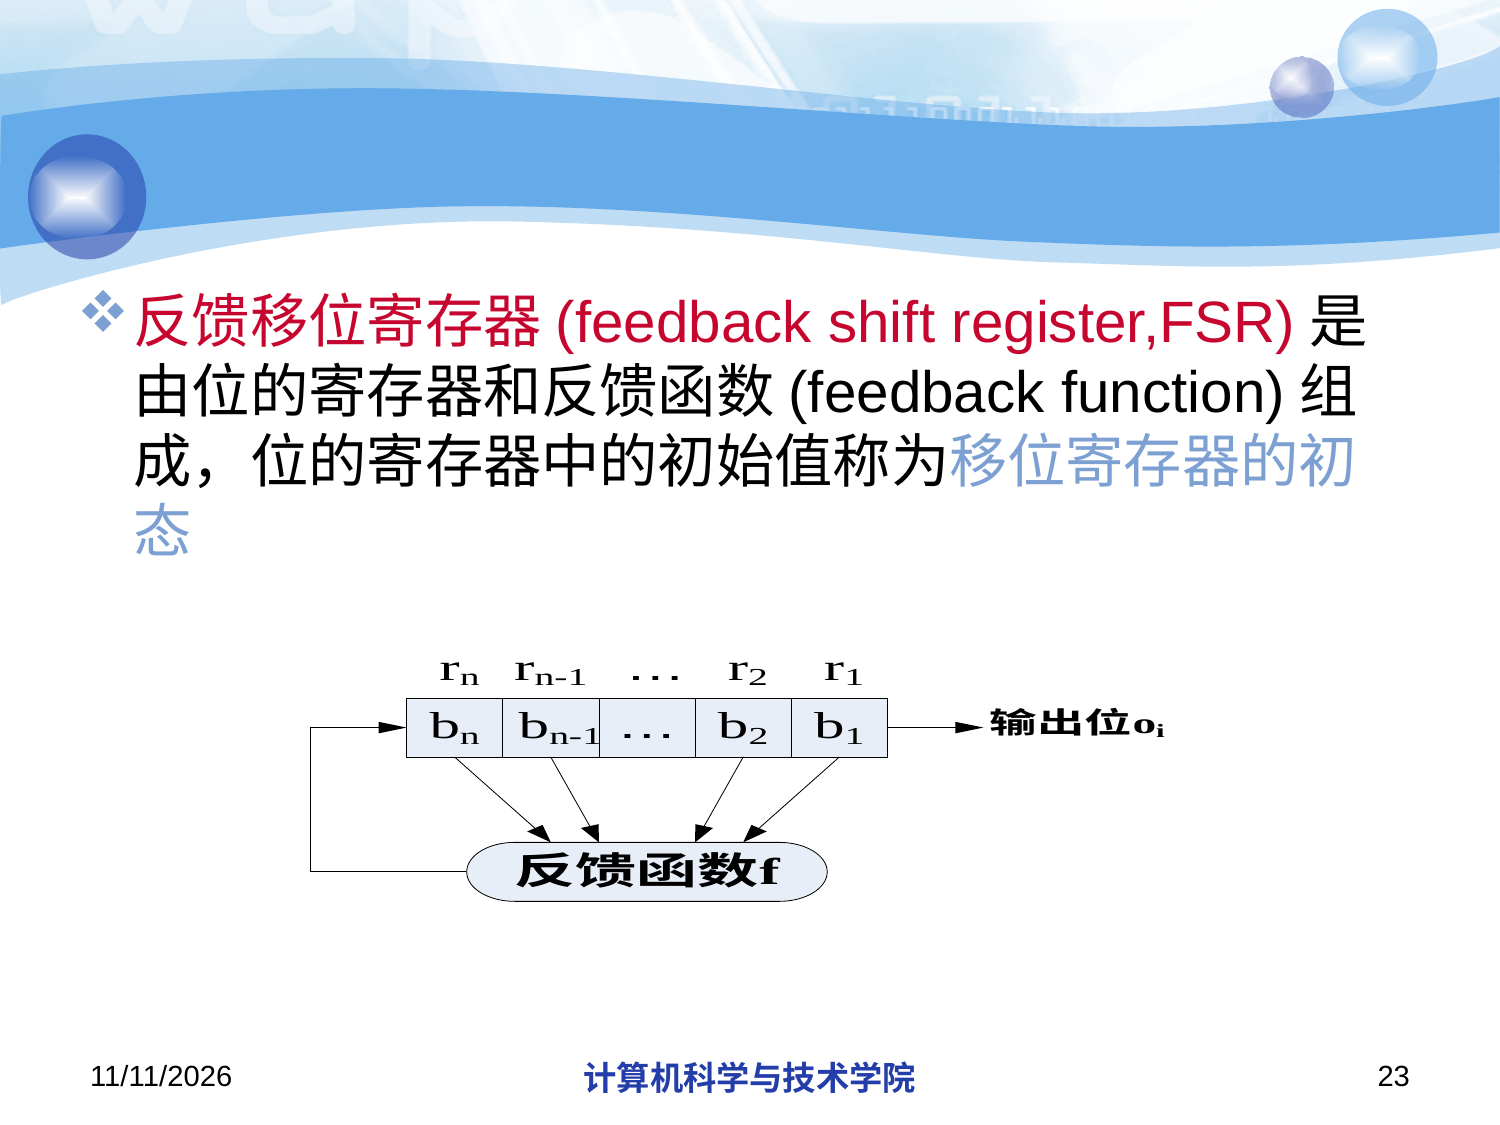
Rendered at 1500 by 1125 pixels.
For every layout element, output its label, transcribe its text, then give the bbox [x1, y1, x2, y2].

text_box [305, 638, 1169, 905]
picture [0, 0, 1500, 113]
slide_number 23 [1074, 1049, 1426, 1103]
footer 计算机科学与技术学院 [512, 1049, 988, 1103]
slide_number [74, 1049, 426, 1103]
